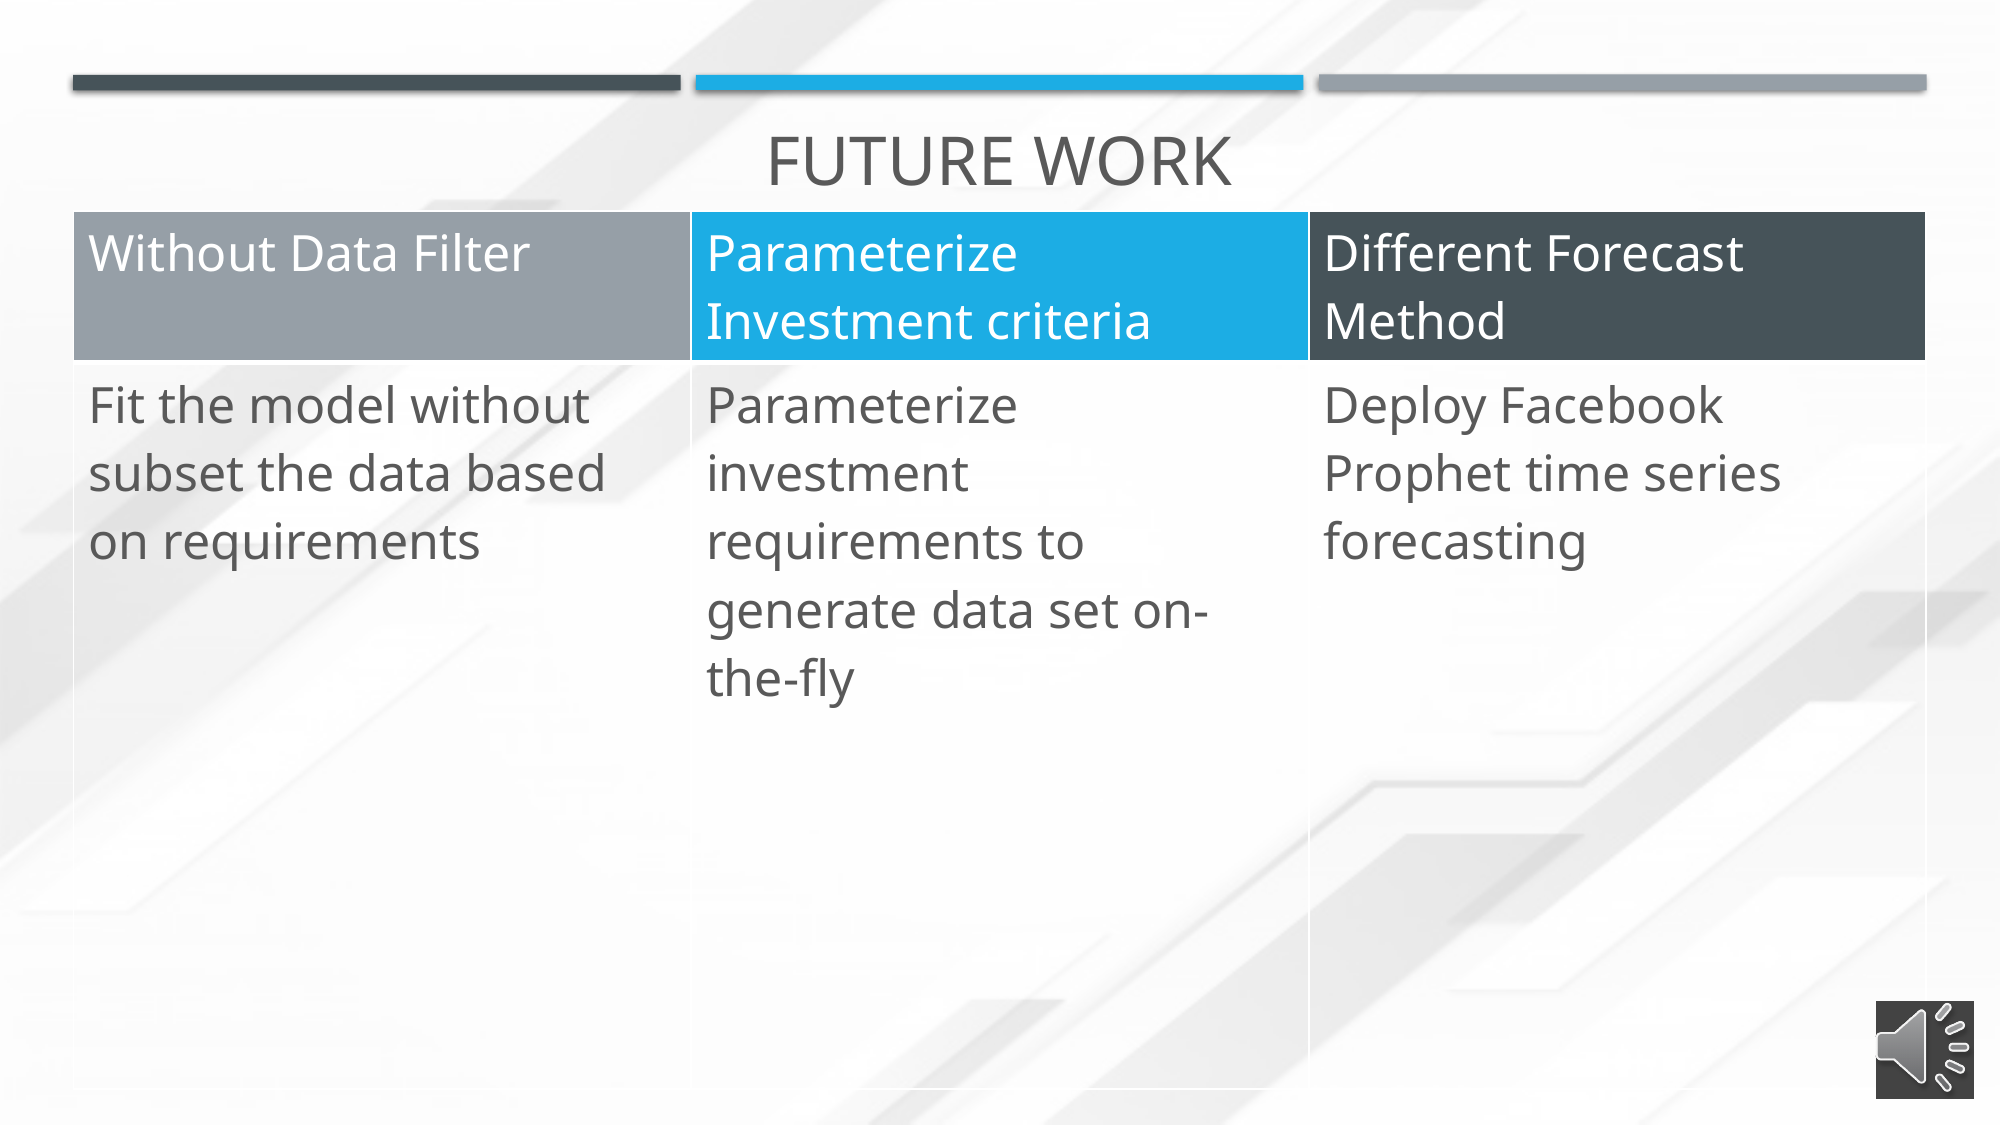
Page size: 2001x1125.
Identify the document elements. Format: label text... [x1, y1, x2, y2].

picture [1874, 999, 1976, 1101]
table_header Different Forecast Method [1310, 212, 1925, 360]
table_header Without Data Filter [74, 212, 690, 360]
table_cell Parameterize investment requirements to generate data set on-the-fly [692, 365, 1308, 1088]
table_cell Deploy Facebook Prophet time series forecasting [1310, 365, 1925, 1088]
table_header Parameterize Investment criteria [692, 213, 1308, 360]
title Future work [94, 104, 1904, 213]
table_cell Fit the model without subset the data based on requirements [74, 365, 690, 1088]
